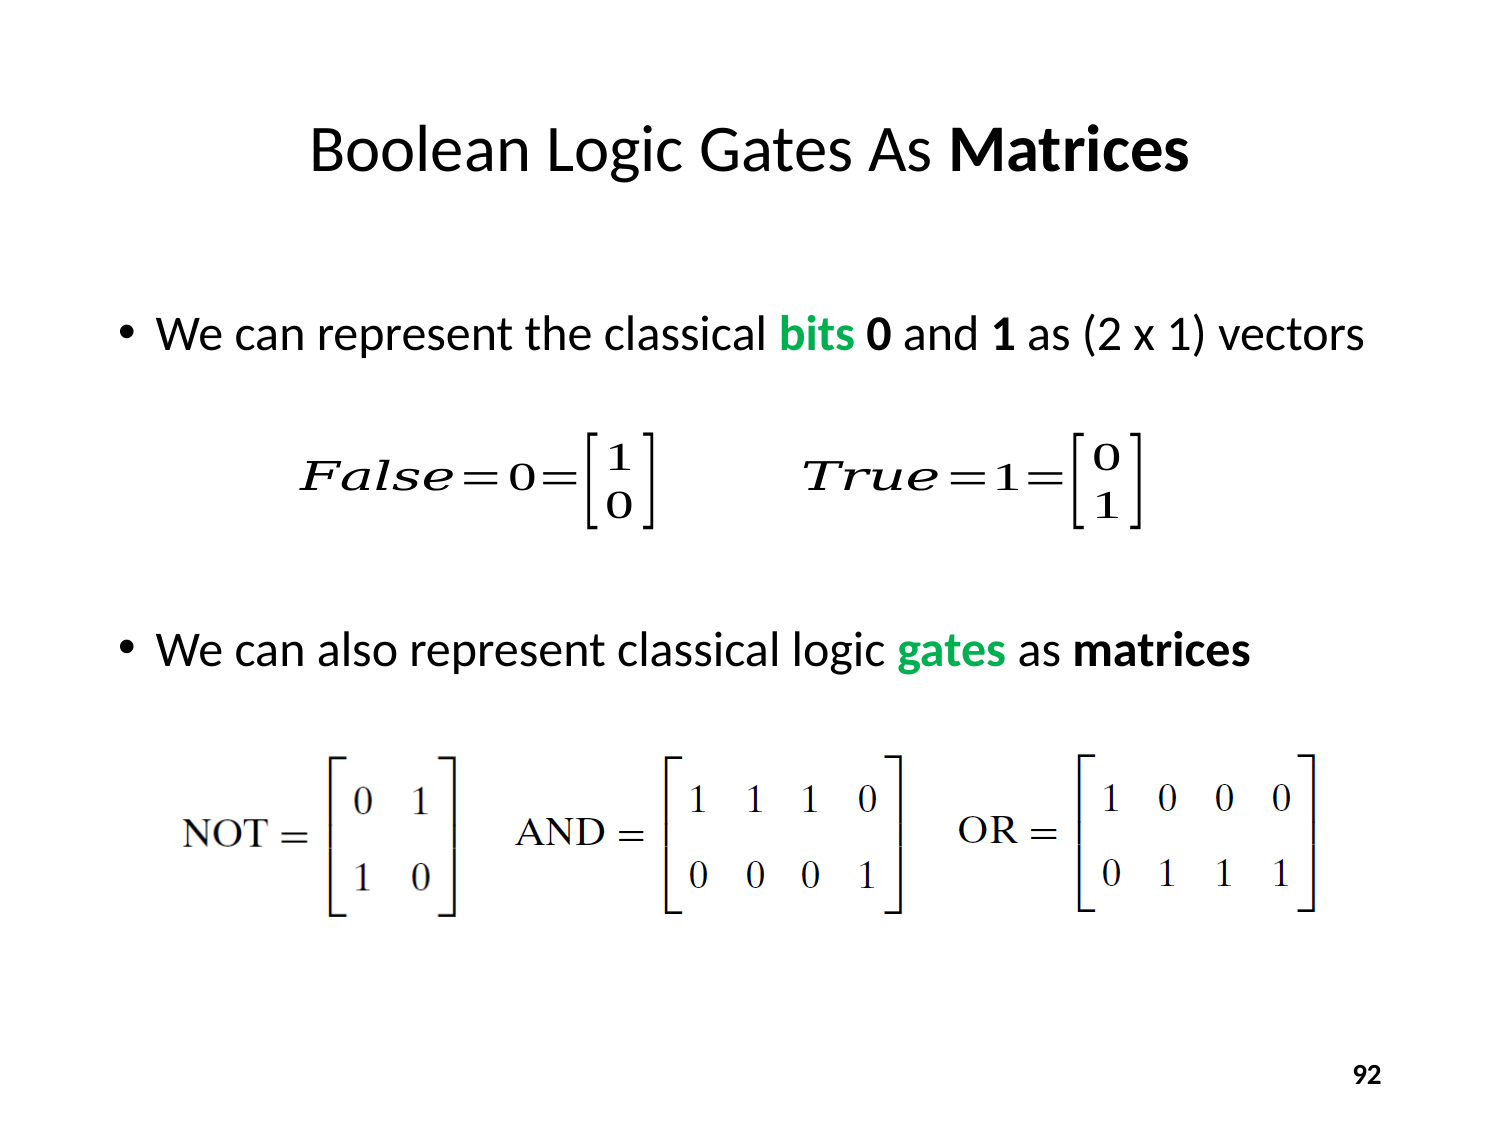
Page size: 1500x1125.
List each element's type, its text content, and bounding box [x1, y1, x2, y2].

title Boolean Logic Gates As Matrices [103, 59, 1397, 241]
picture [174, 741, 464, 925]
slide_number 92 [1059, 1042, 1397, 1103]
picture [504, 741, 910, 925]
picture [950, 741, 1326, 925]
list We can represent the classical bits 0 and 1 as (2 x 1) vectors We can also represent classical logic gates as matrices [103, 299, 1397, 1014]
